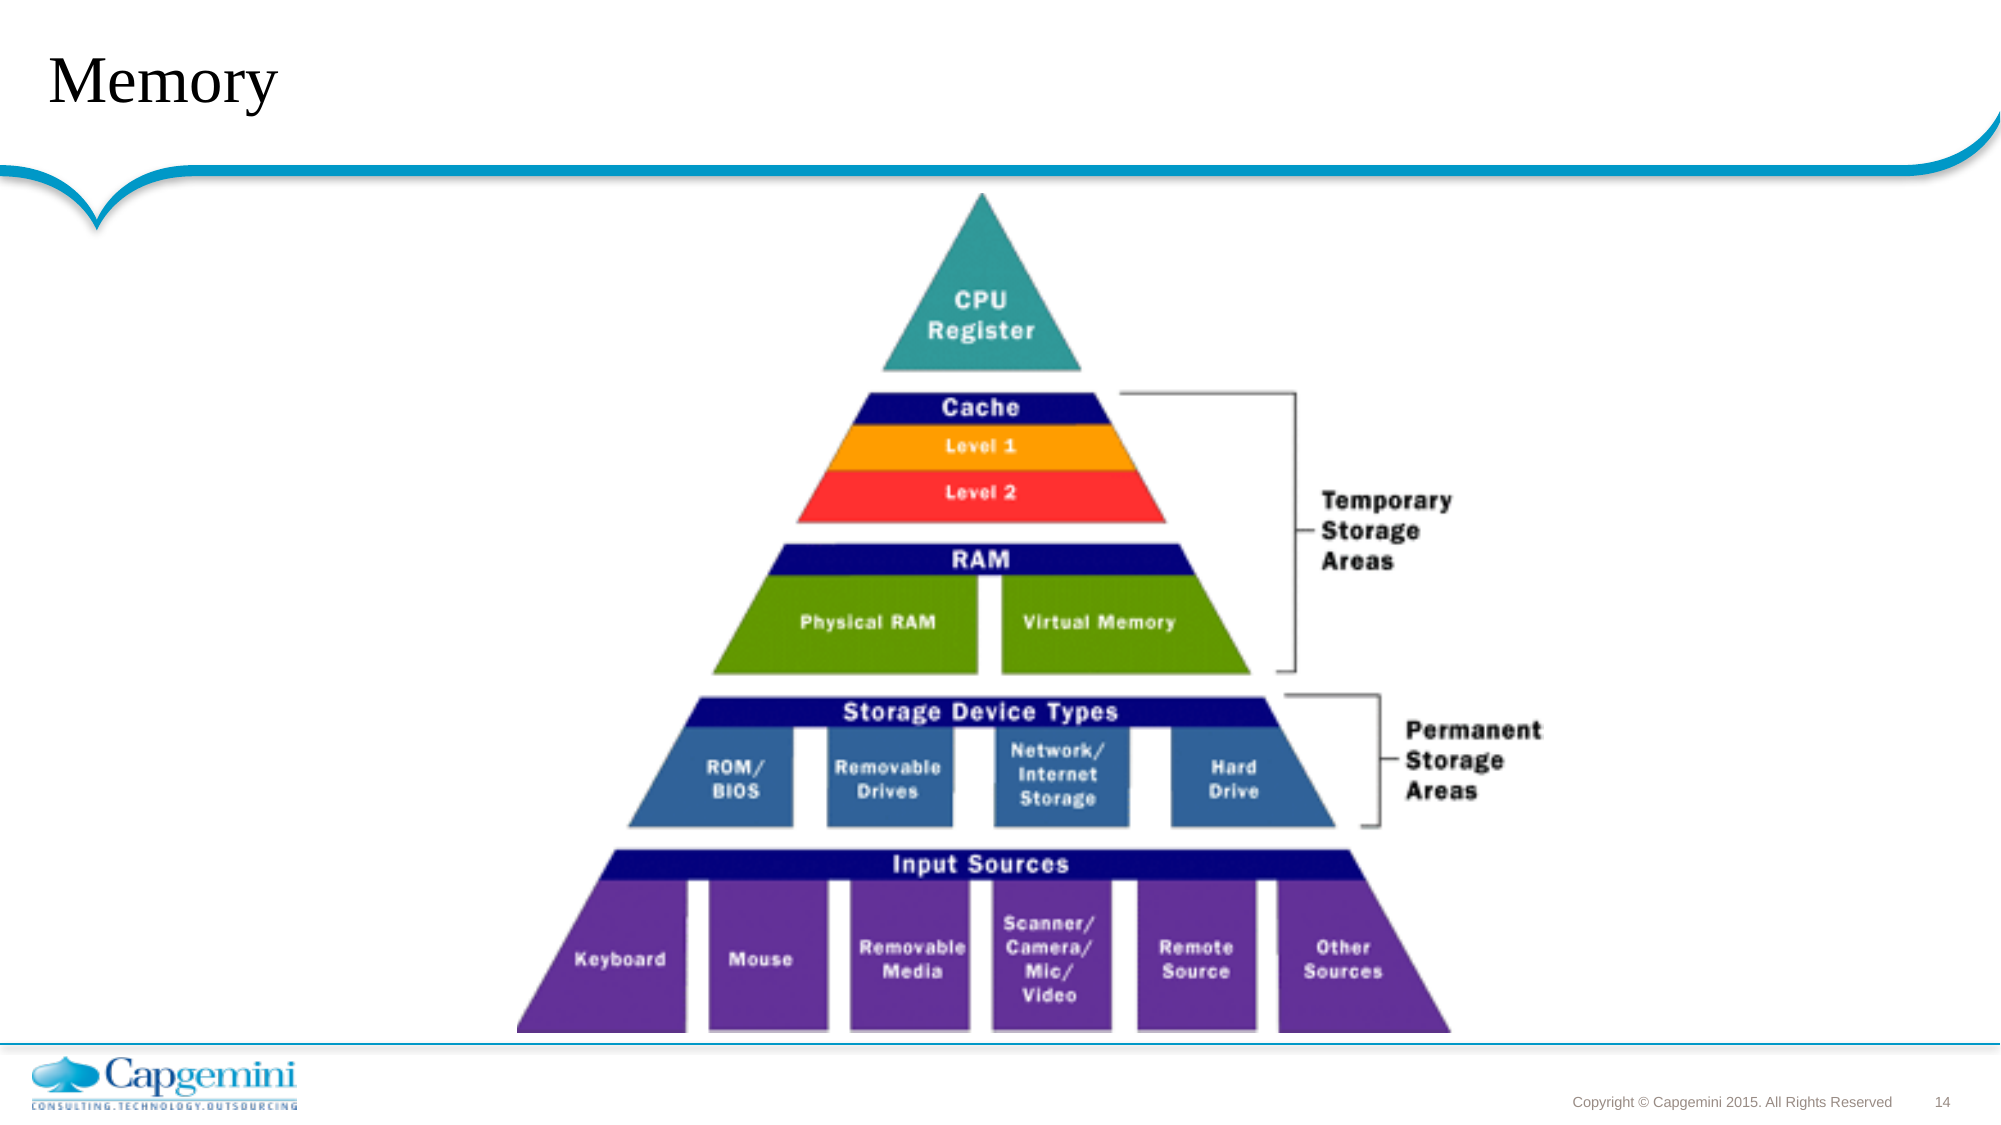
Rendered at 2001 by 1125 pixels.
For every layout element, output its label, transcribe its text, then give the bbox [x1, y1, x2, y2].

picture [32, 1056, 297, 1110]
picture [517, 193, 1544, 1033]
title Memory [0, 0, 2000, 165]
